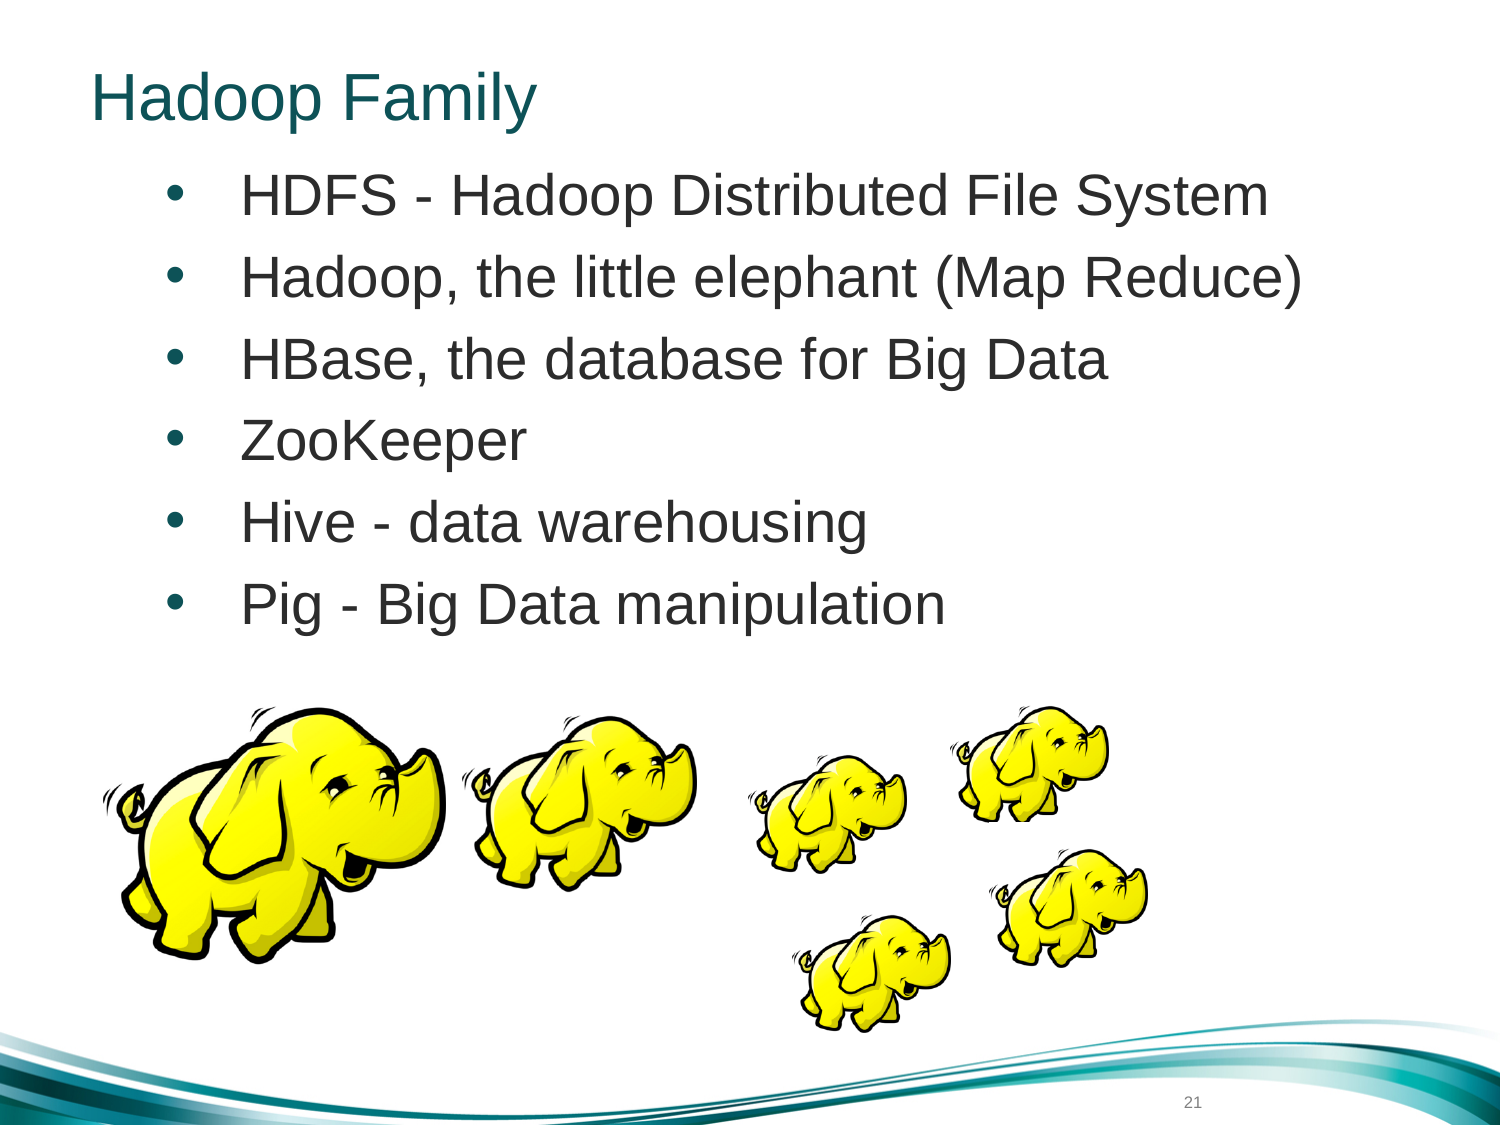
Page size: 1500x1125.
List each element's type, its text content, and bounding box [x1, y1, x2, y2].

picture [462, 676, 698, 914]
title Hadoop Family [74, 0, 1426, 188]
list HDFS - Hadoop Distributed File System Hadoop, the little elephant (Map Reduce) HBase, the database for Big Data ZooKeeper Hive - data warehousing Pig - Big Data manipulation [149, 149, 1426, 893]
picture [0, 728, 1500, 1125]
slide_number 21 [1163, 1084, 1218, 1125]
picture [102, 649, 447, 997]
picture [950, 679, 1148, 983]
